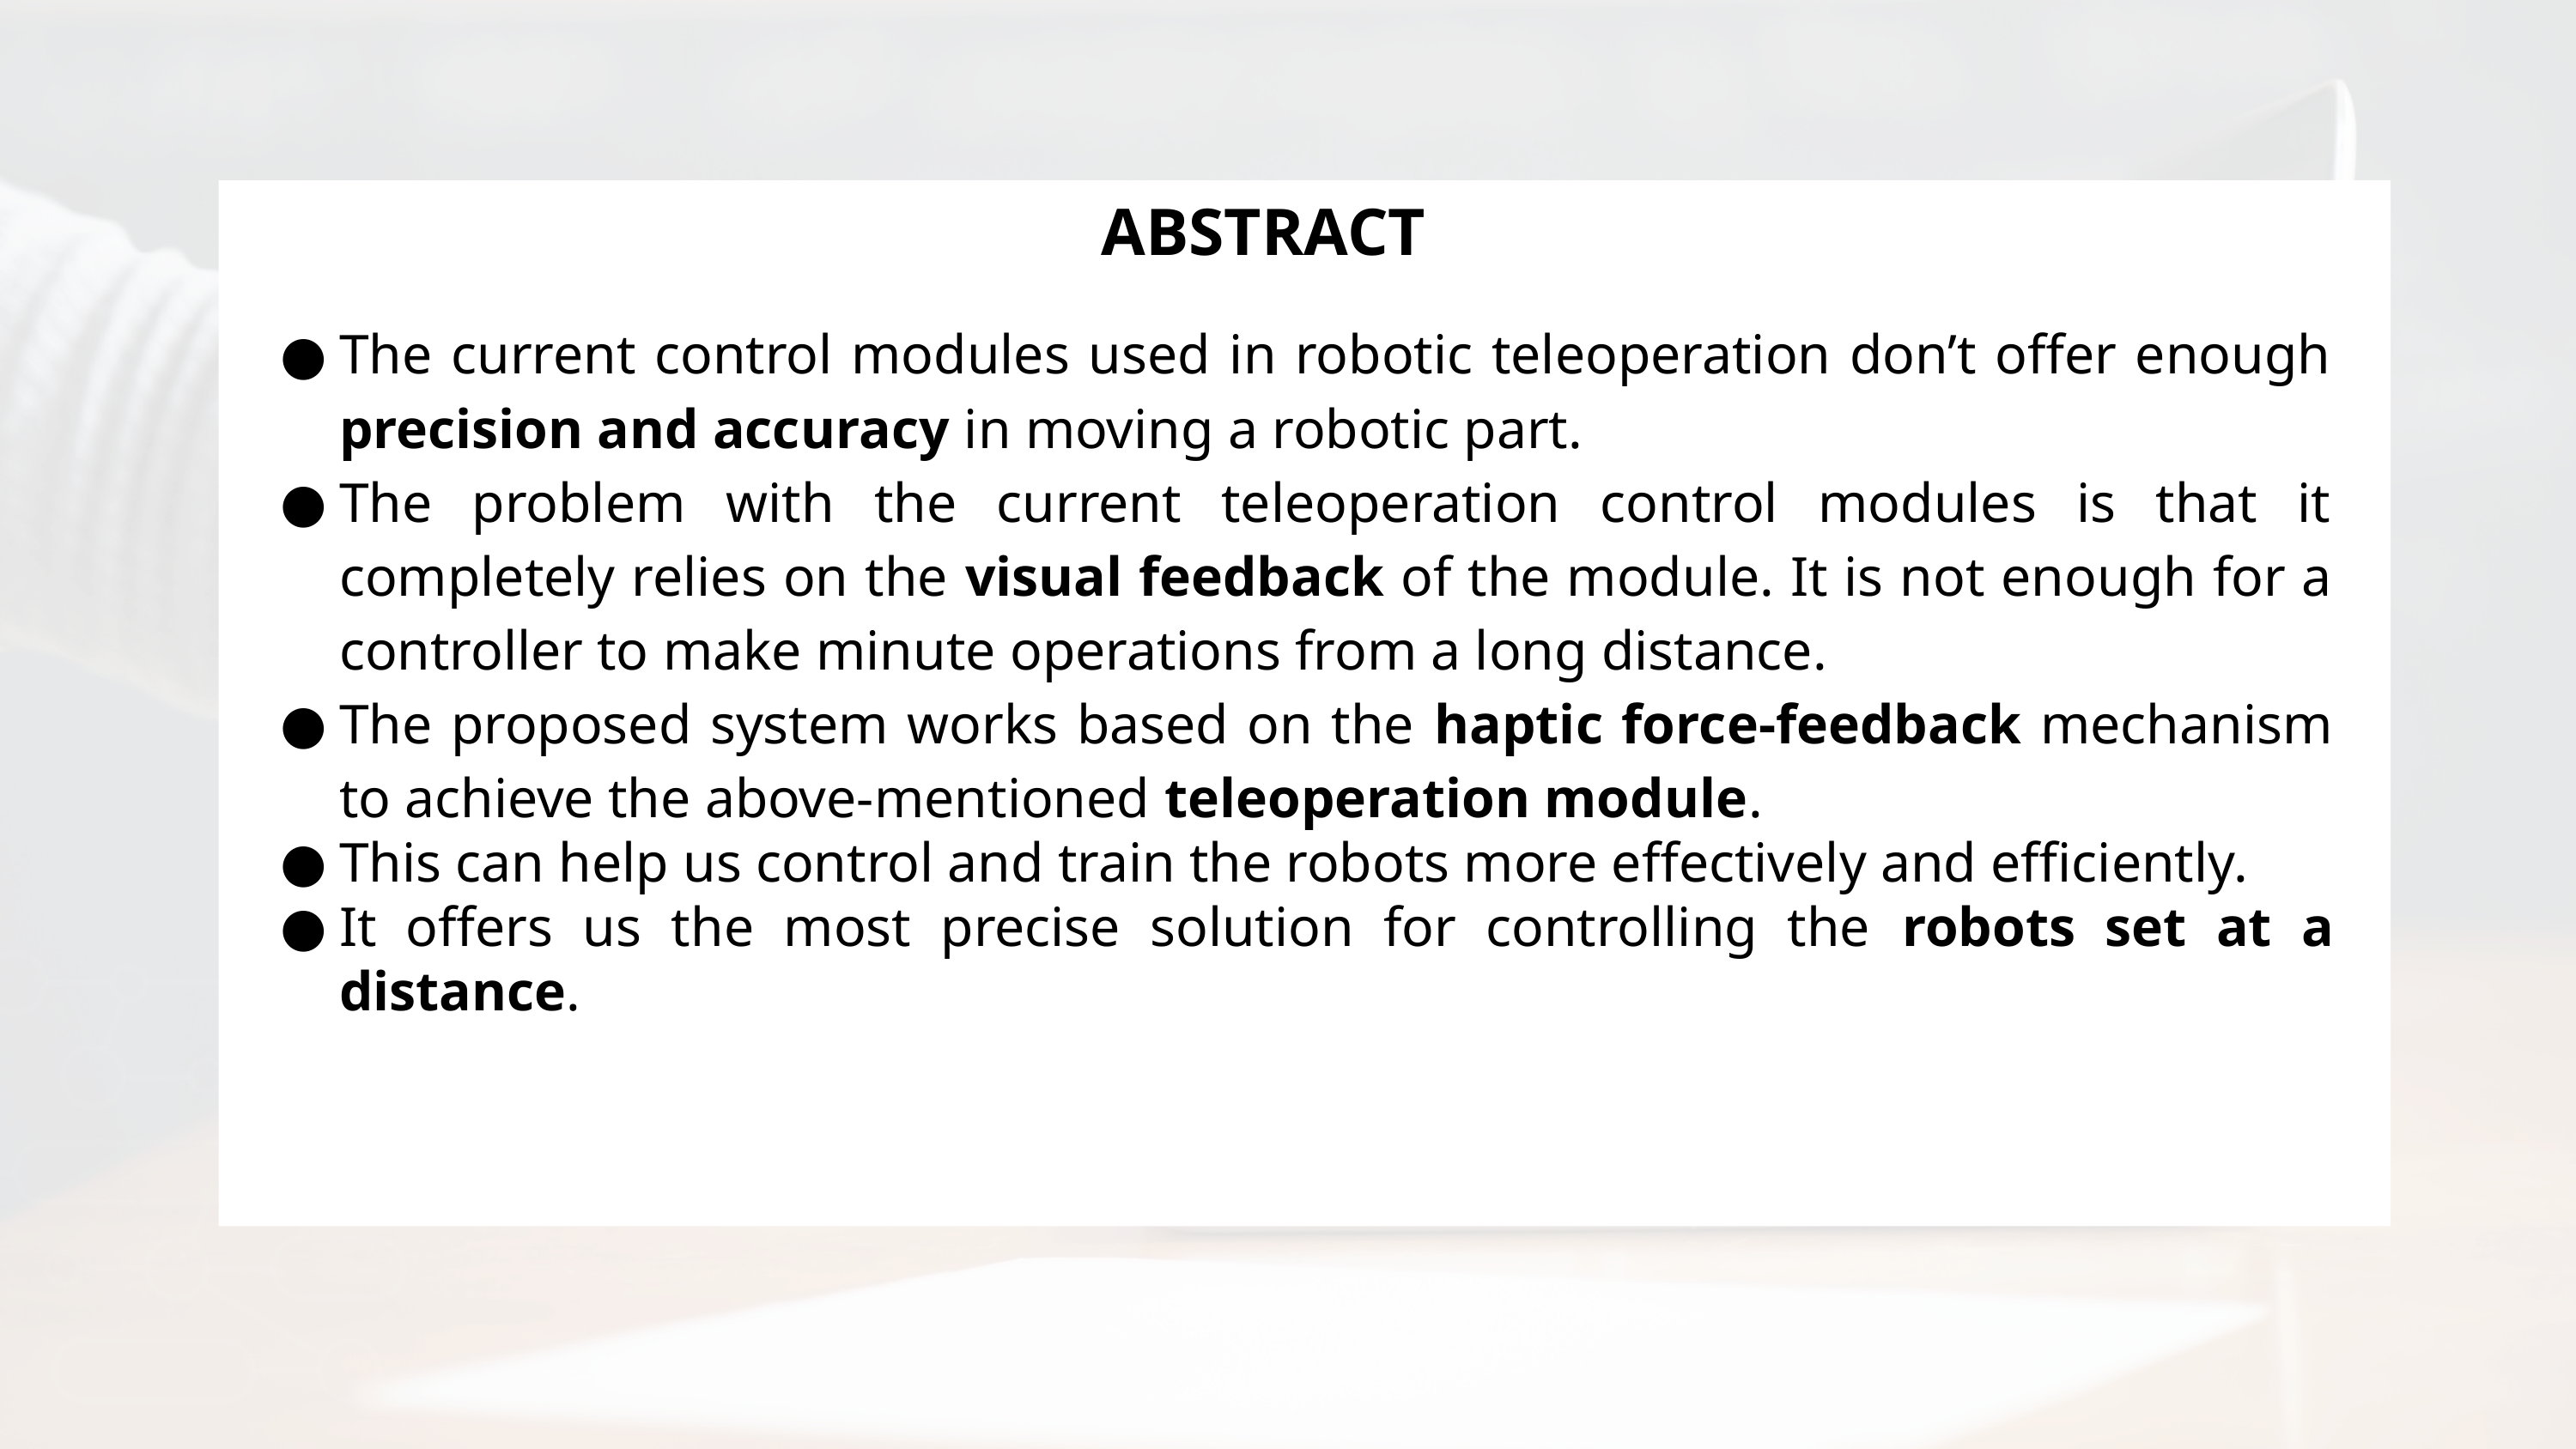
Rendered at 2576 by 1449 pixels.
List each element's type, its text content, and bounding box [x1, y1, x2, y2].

title ABSTRACT [1099, 189, 1477, 309]
text_box The current control modules used in robotic teleoperation don’t offer enough precision and accuracy in moving a robotic part. The problem with the current teleoperation control modules is that it completely relies on the visual feedback of the module. It is not enough for a controller to make minute operations from a long distance. The proposed system works based on the haptic force-feedback mechanism to achieve the above-mentioned teleoperation module. This can help us control and train the robots more effectively and efficiently. It offers us the most precise solution for controlling the robots set at a distance. [275, 309, 2335, 1022]
picture [0, 0, 2576, 1449]
text_box [218, 180, 2391, 1227]
